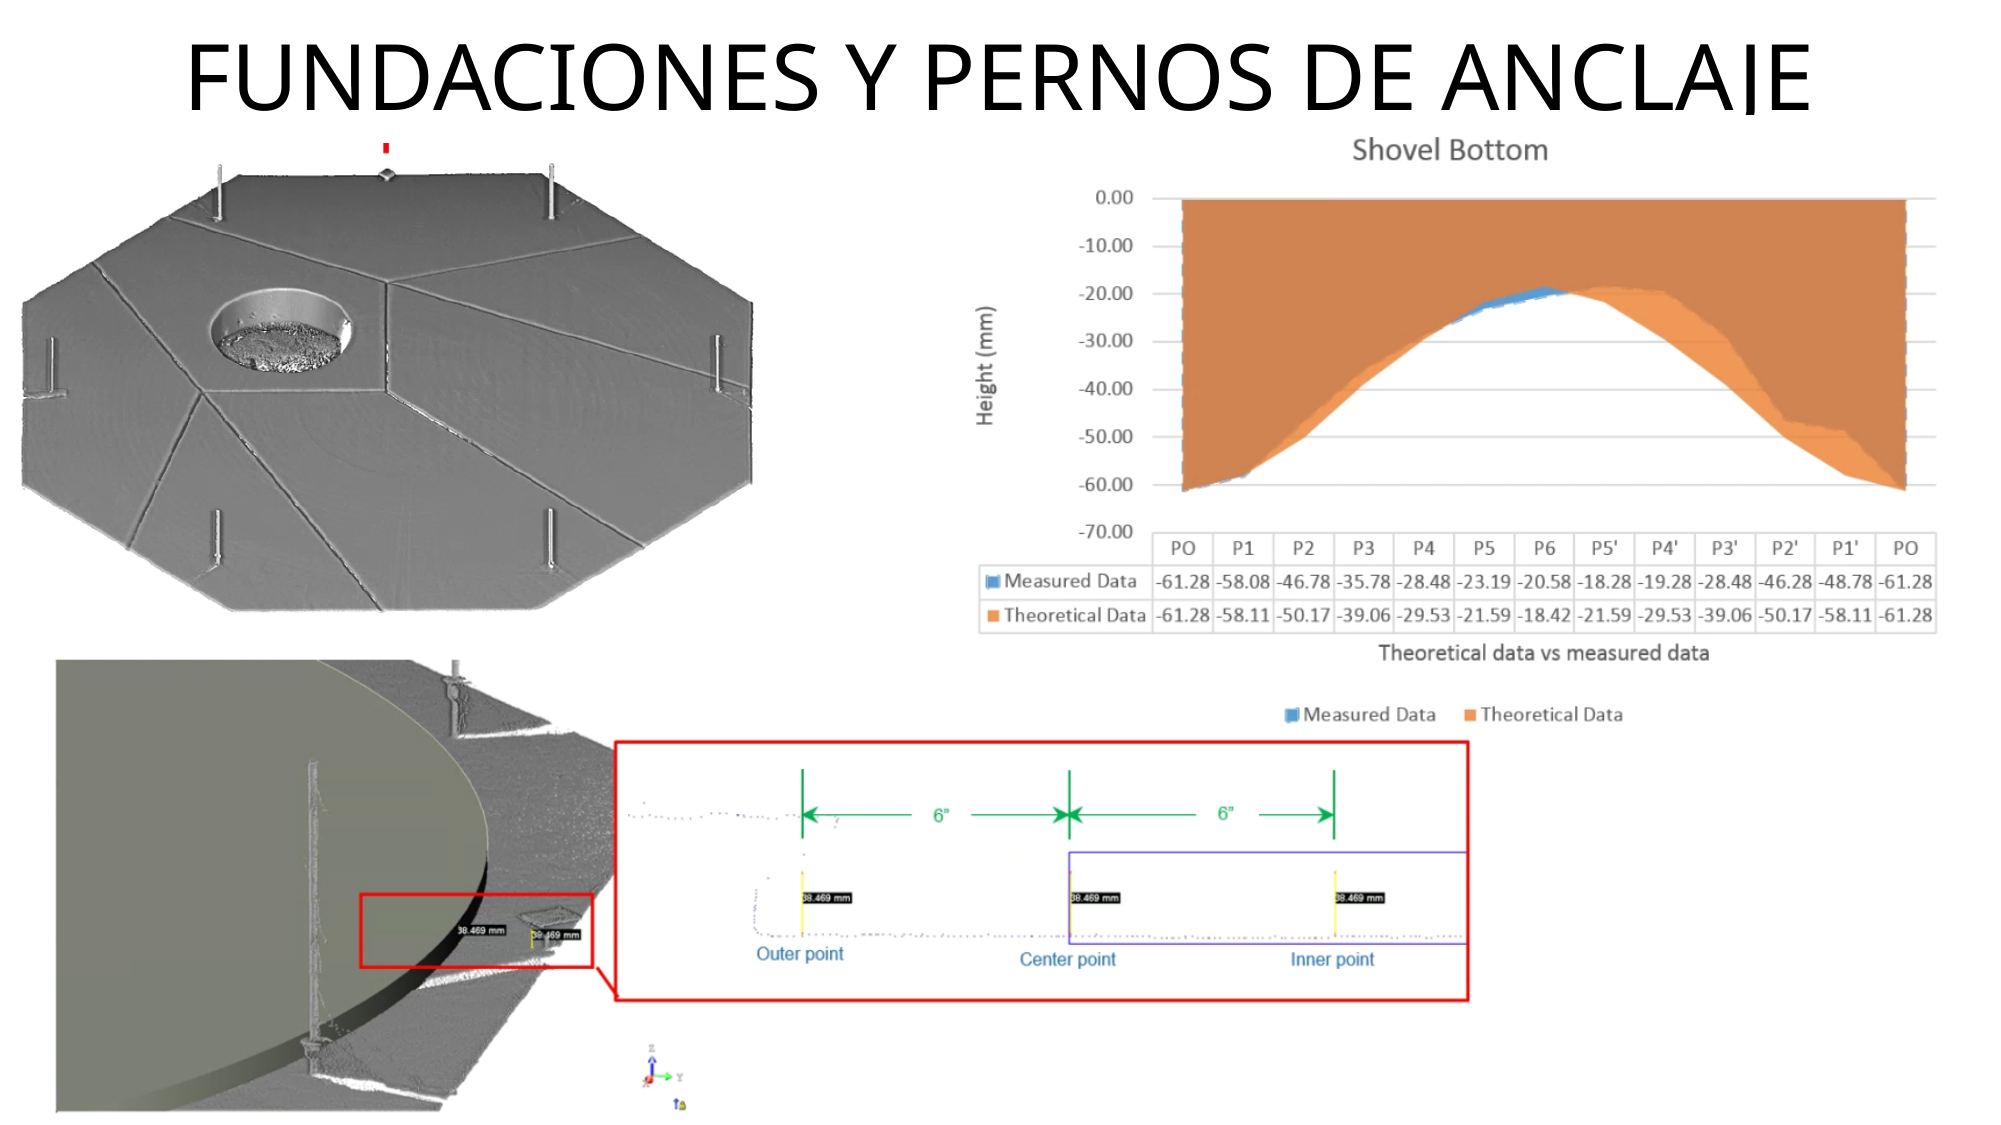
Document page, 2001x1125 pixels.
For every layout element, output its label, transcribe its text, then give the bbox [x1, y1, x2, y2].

picture [54, 115, 1953, 1125]
title FUNDACIONES Y PERNOS DE ANCLAJE [137, 0, 1863, 190]
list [0, 143, 771, 626]
